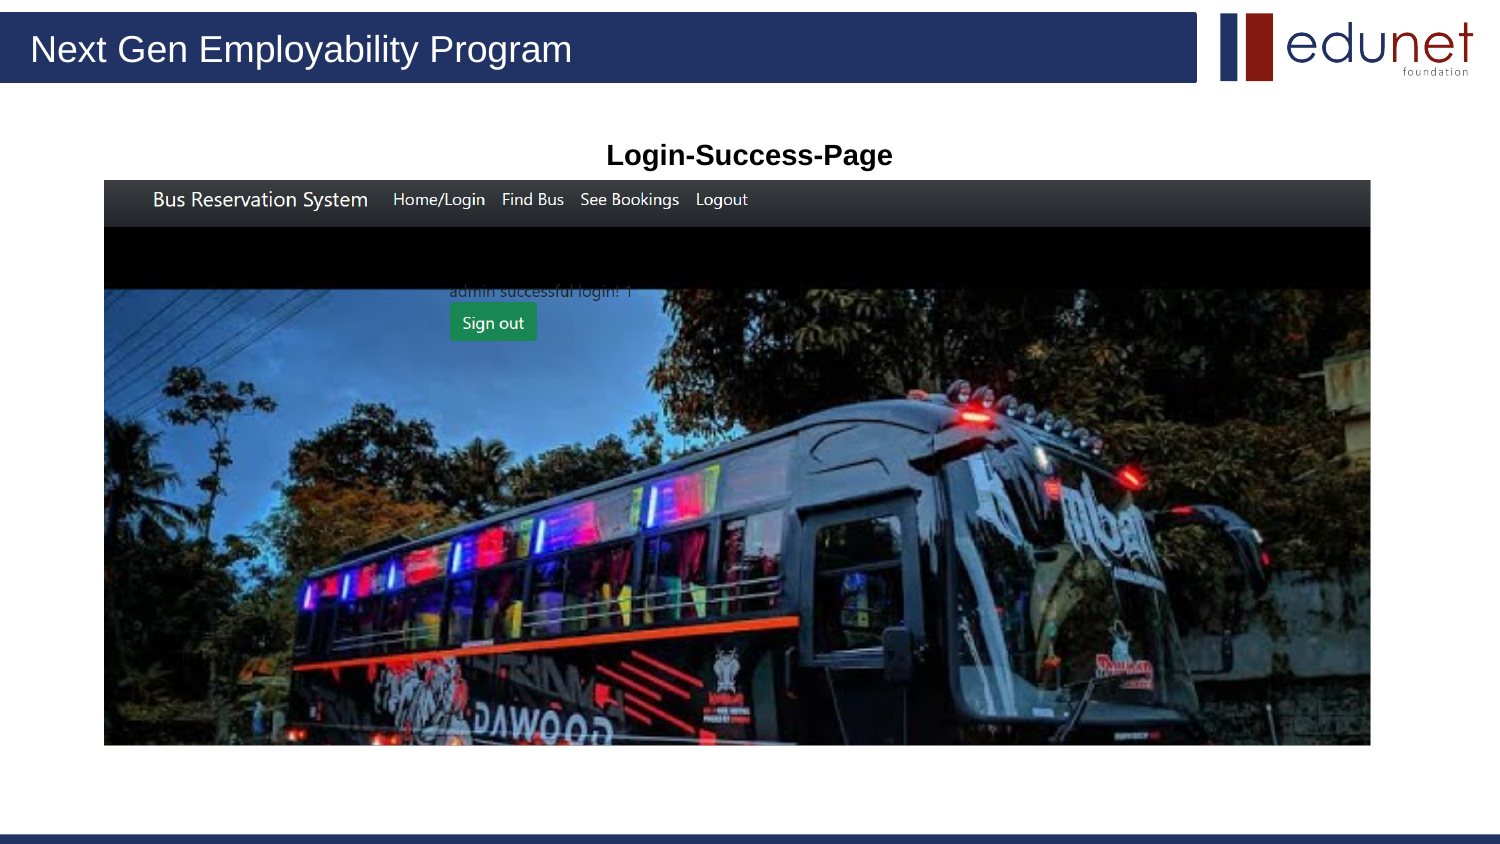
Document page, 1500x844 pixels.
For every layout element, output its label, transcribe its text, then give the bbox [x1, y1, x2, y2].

picture [102, 178, 1371, 746]
title Login-Success-Page [103, 98, 1397, 208]
picture [1279, 14, 1482, 83]
